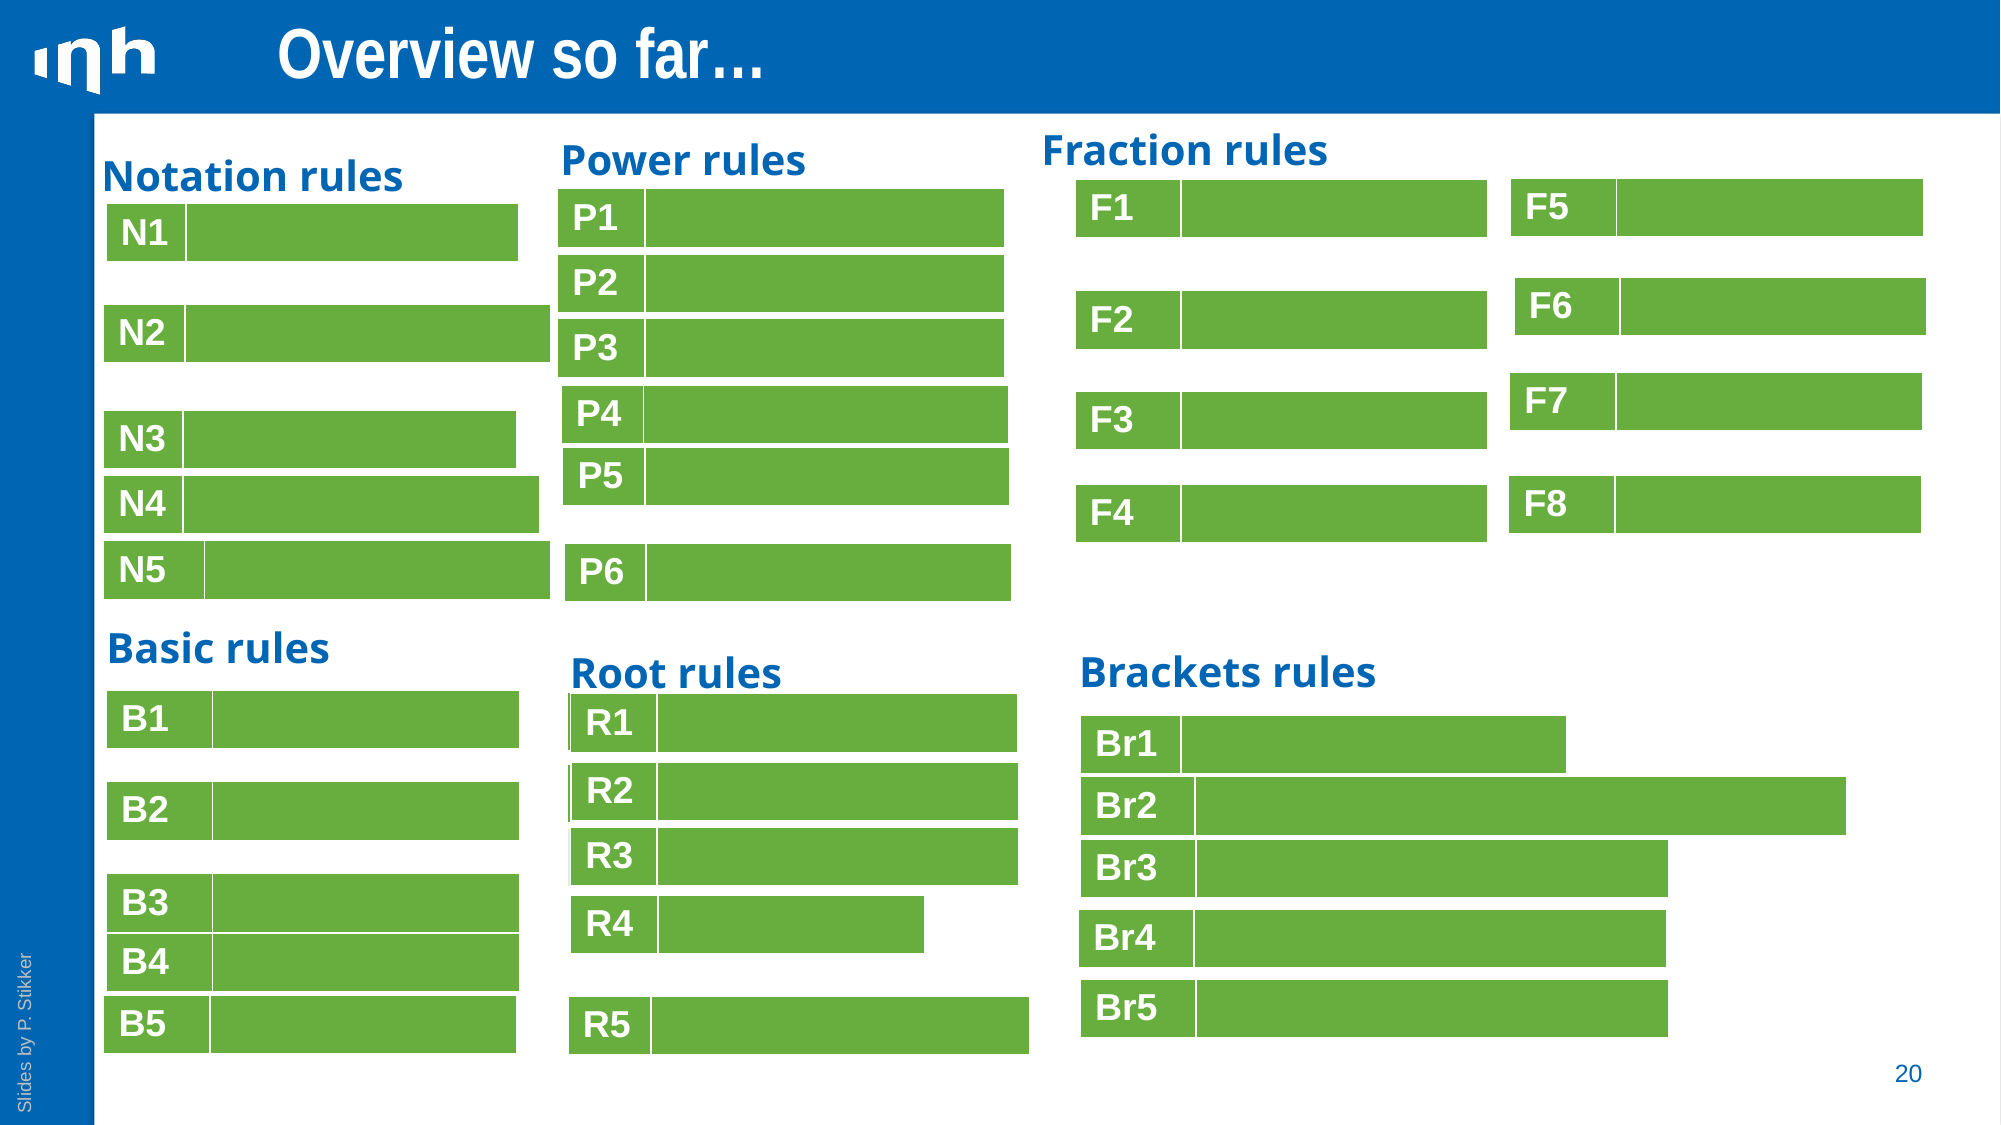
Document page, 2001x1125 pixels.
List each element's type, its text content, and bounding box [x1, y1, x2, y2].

picture [23, 7, 166, 114]
text_box Power rules [545, 126, 983, 218]
text_box Notation rules [86, 141, 524, 234]
title Overview so far… [262, 0, 818, 104]
text_box Brackets rules [1064, 638, 1502, 731]
text_box Fraction rules [1026, 116, 1464, 208]
text_box Root rules [554, 639, 992, 732]
slide_number 20 [1471, 1042, 1938, 1103]
text_box Basic rules [91, 614, 529, 706]
